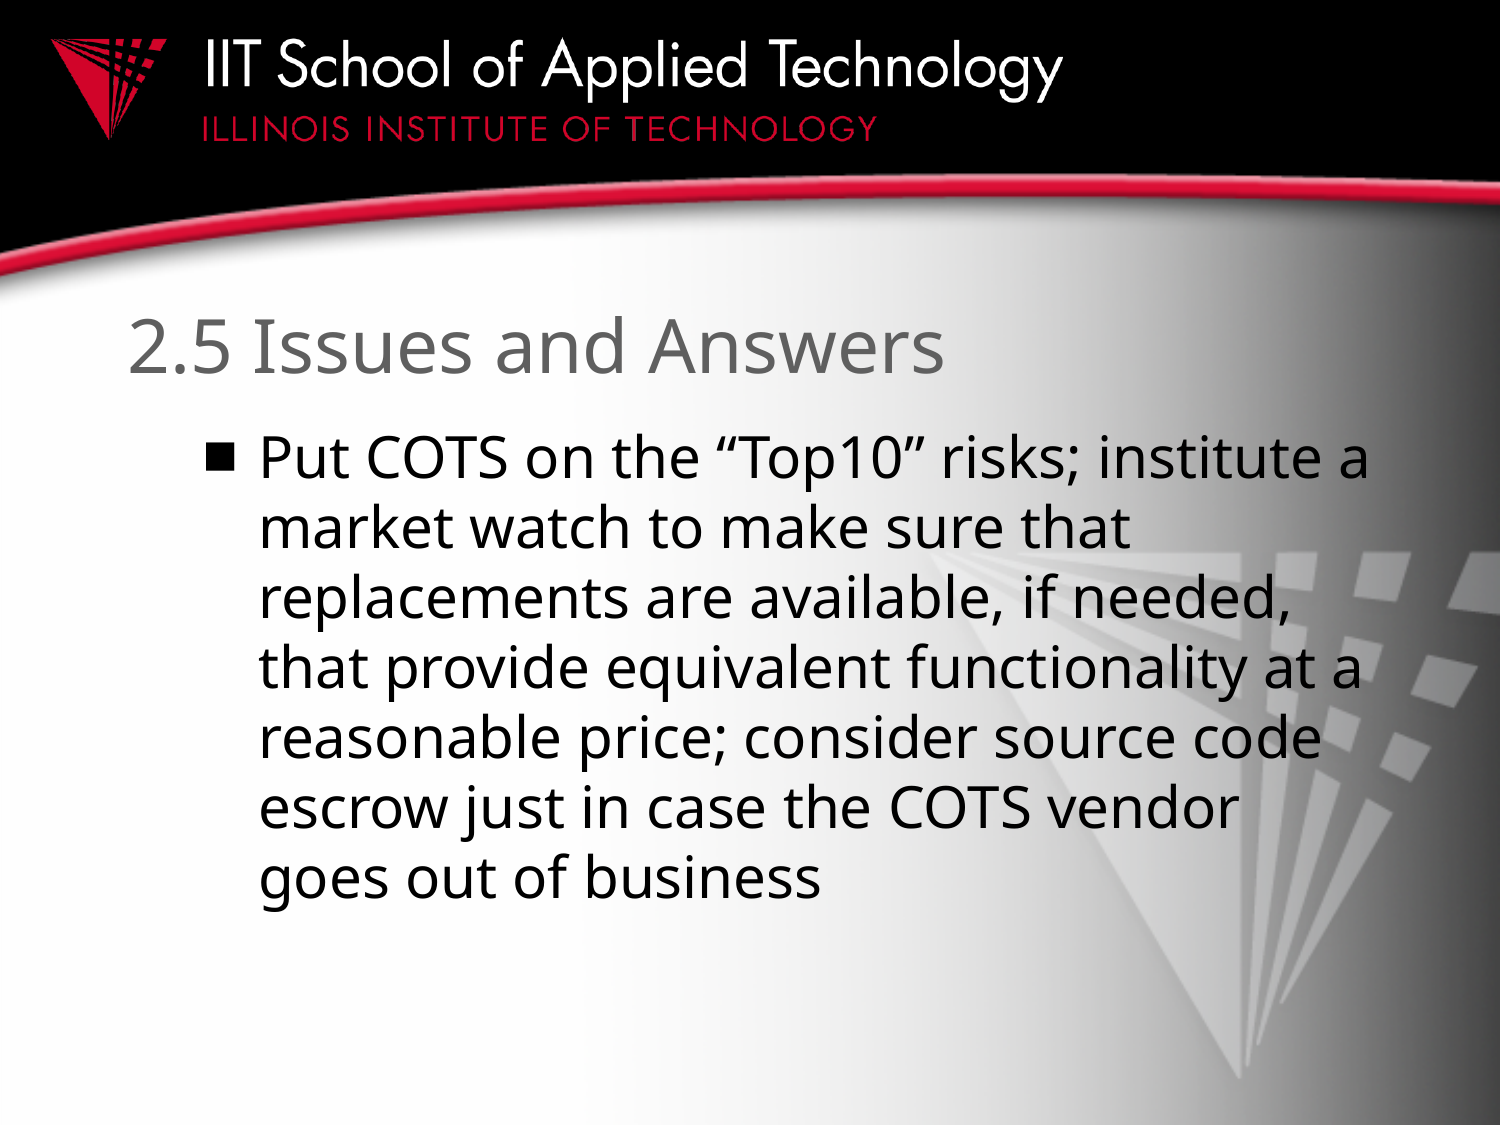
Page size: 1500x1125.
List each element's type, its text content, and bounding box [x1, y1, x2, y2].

picture [0, 0, 1500, 1125]
title 2.5 Issues and Answers [112, 249, 1388, 412]
list Put COTS on the “Top10” risks; institute a market watch to make sure that replacements are available, if needed, that provide equivalent functionality at a reasonable price; consider source code escrow just in case the COTS vendor goes out of business [112, 412, 1388, 1063]
